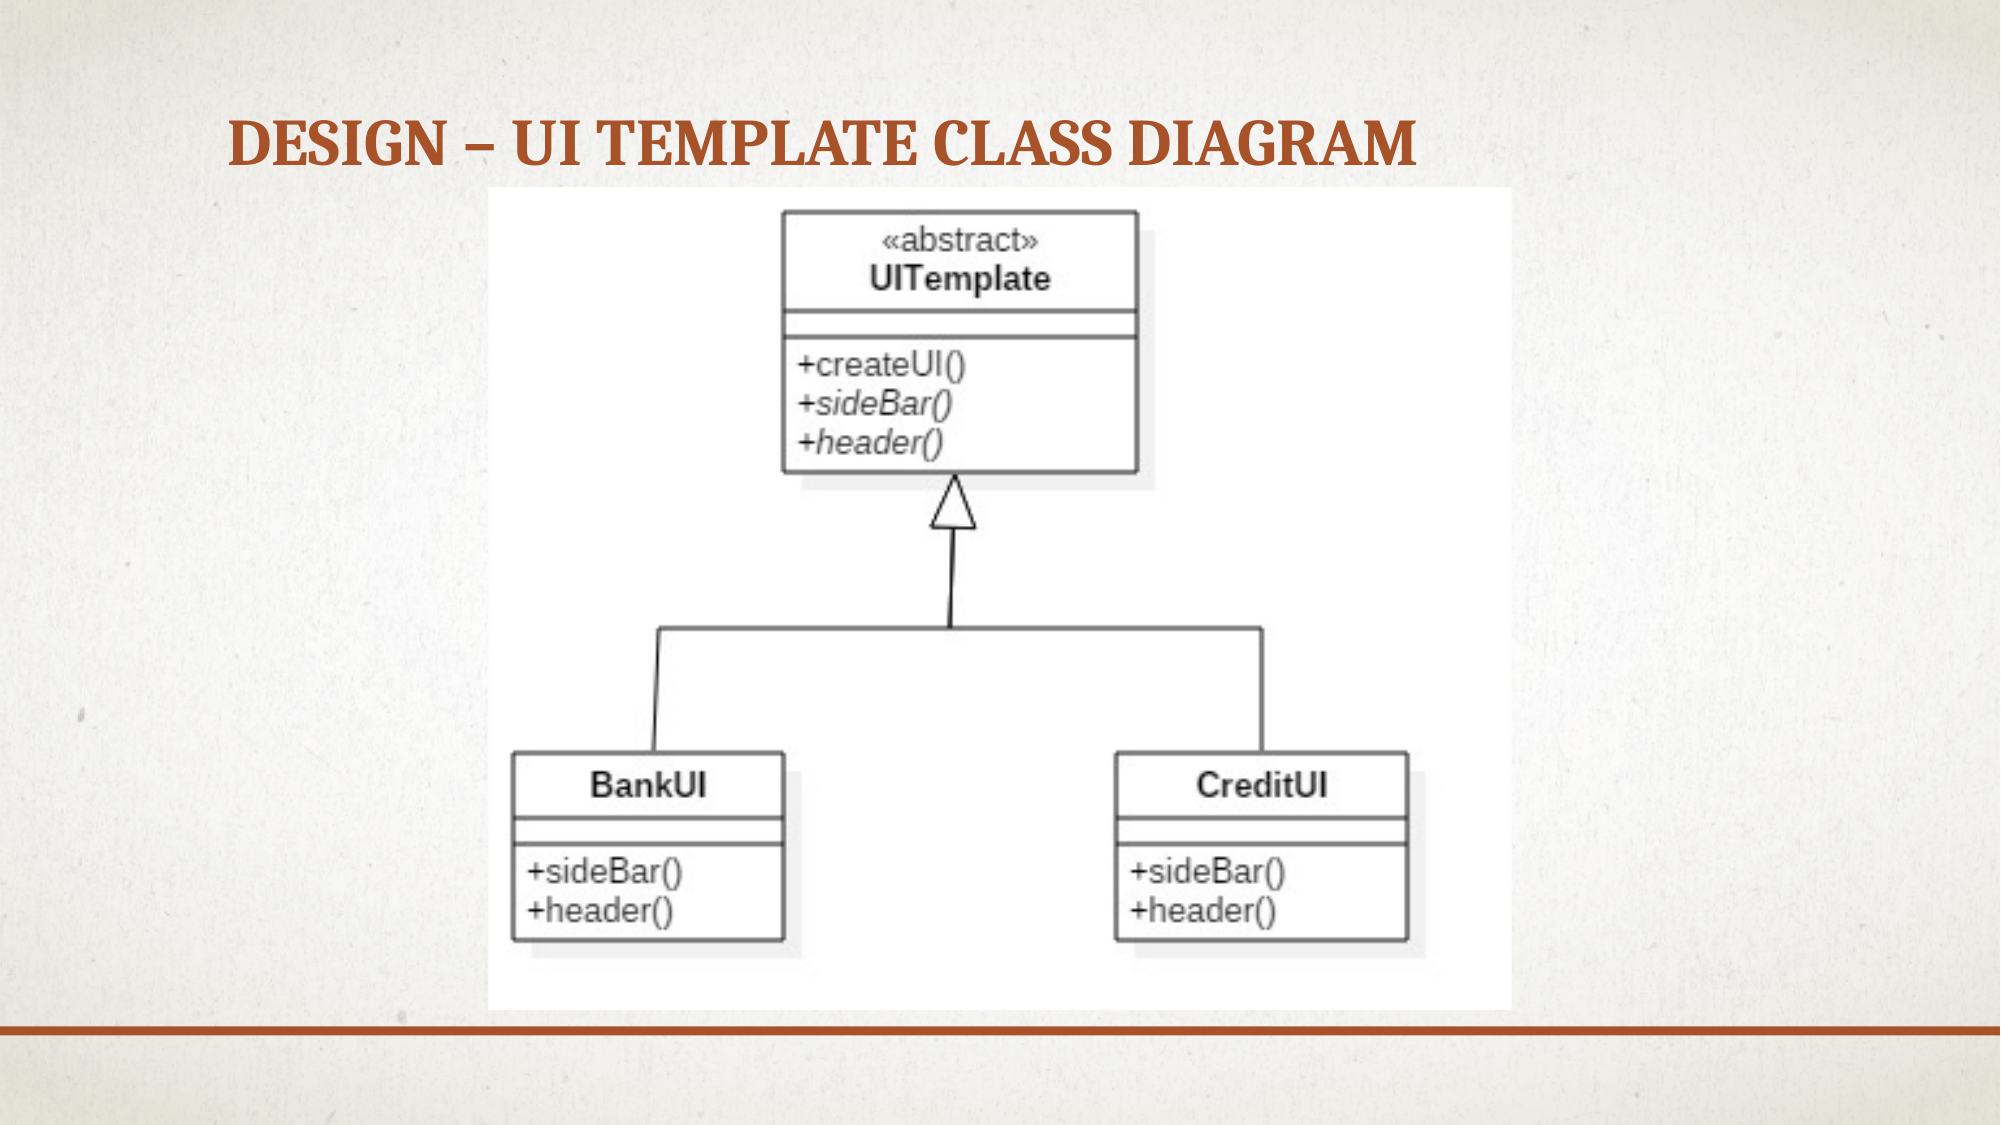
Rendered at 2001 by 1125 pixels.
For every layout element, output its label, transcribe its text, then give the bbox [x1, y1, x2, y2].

picture [0, 0, 2001, 1125]
title Design – UI Template Class Diagram [212, 0, 1788, 188]
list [488, 187, 1512, 1010]
